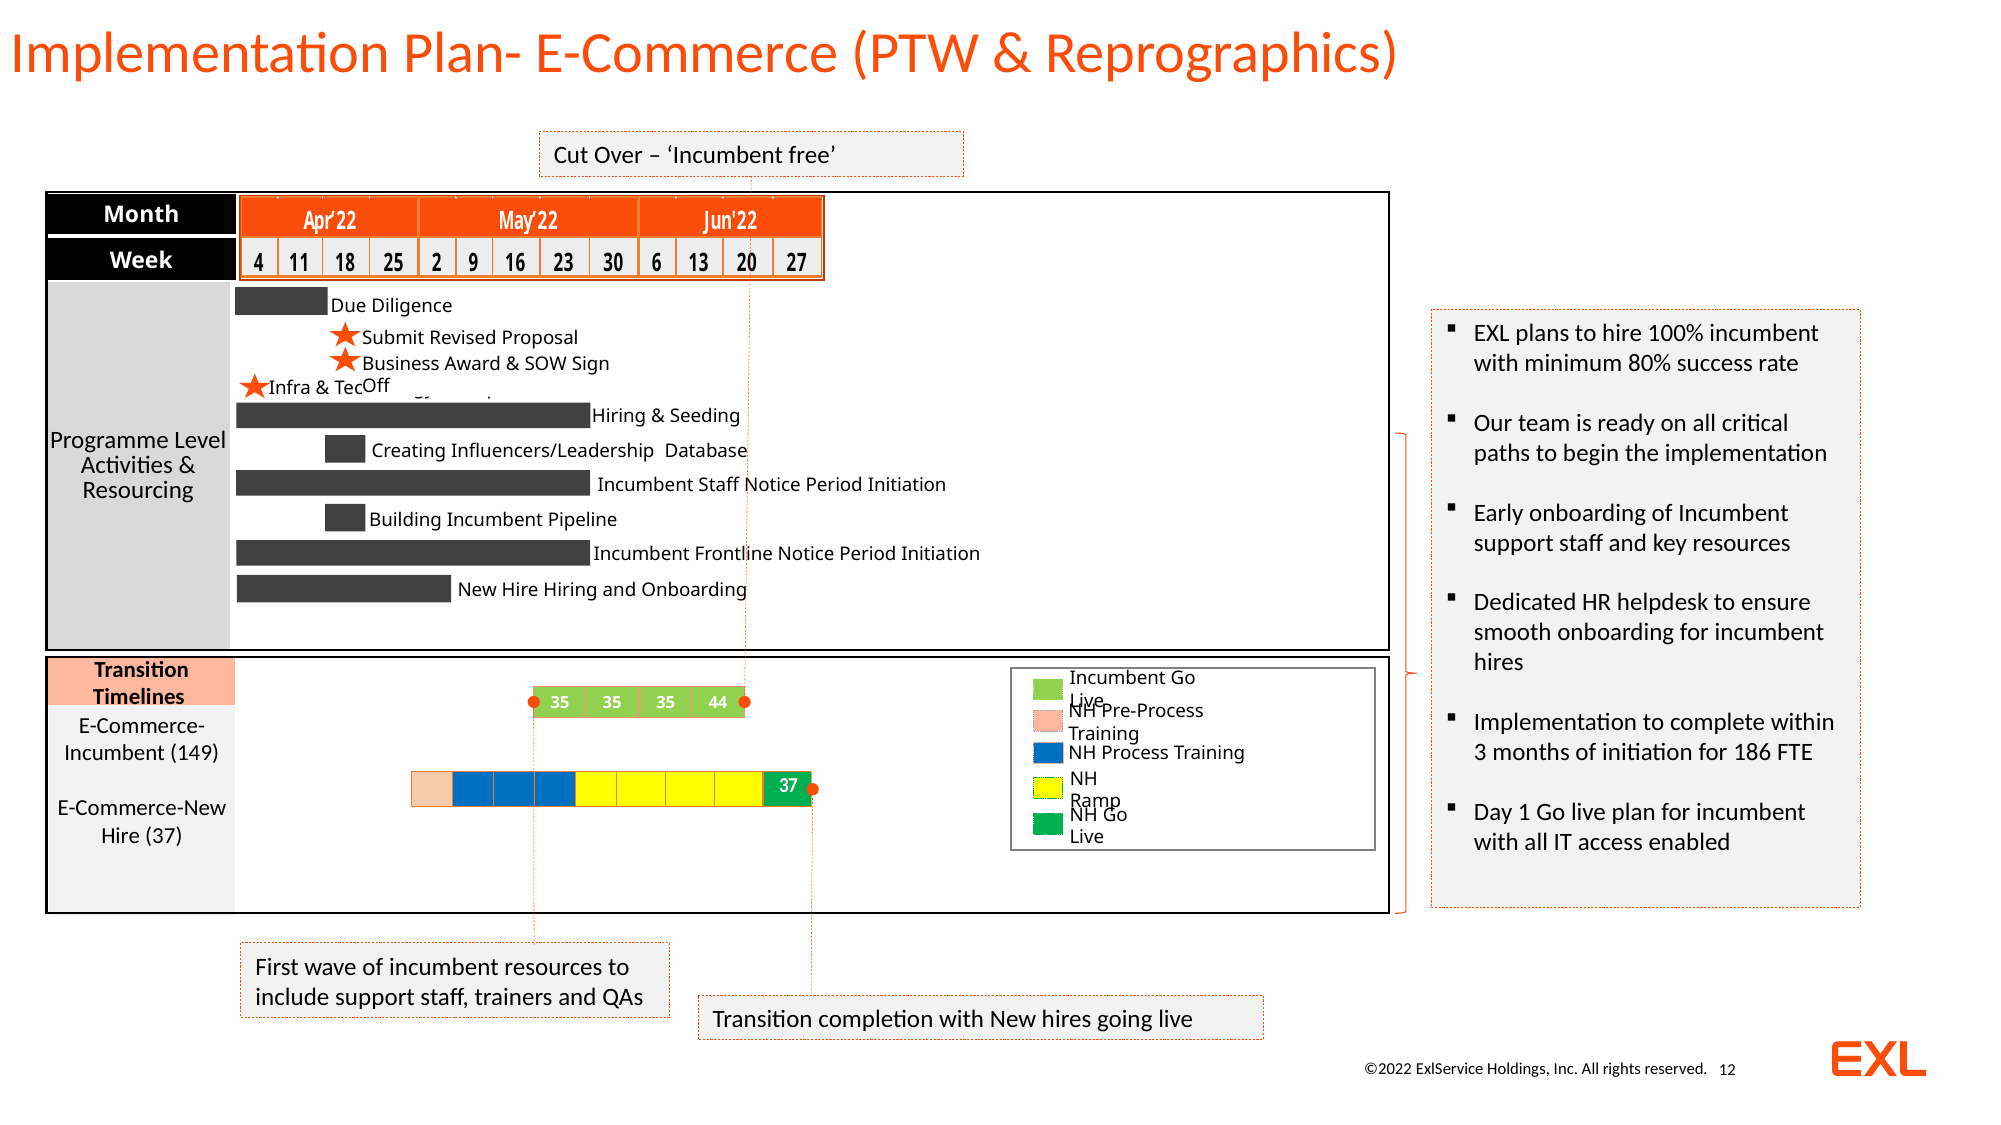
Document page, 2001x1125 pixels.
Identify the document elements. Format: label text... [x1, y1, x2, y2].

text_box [752, 196, 824, 280]
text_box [535, 770, 813, 808]
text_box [744, 176, 752, 702]
text_box Cut Over – ‘Incumbent free’ [538, 130, 965, 177]
text_box Implementation Plan- E-Commerce (PTW & Reprographics) [0, 6, 1790, 92]
text_box First wave of incumbent resources to include support staff, trainers and QAs [240, 942, 670, 1018]
text_box [45, 656, 1390, 914]
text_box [240, 196, 744, 280]
text_box EXL plans to hire 100% incumbent with minimum 80% success rate Our team is ready on all critical paths to begin the implementation Early onboarding of Incumbent support staff and key resources Dedicated HR helpdesk to ensure smooth onboarding for incumbent hires Implementation to complete within 3 months of initiation for 186 FTE Day 1 Go live plan for incumbent with all IT access enabled [1430, 308, 1861, 909]
picture [1797, 1006, 1961, 1111]
text_box [45, 191, 744, 651]
text_box [752, 191, 1390, 651]
text_box Transition completion with New hires going live [697, 994, 1264, 1041]
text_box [410, 770, 533, 808]
text_box [1395, 432, 1417, 914]
